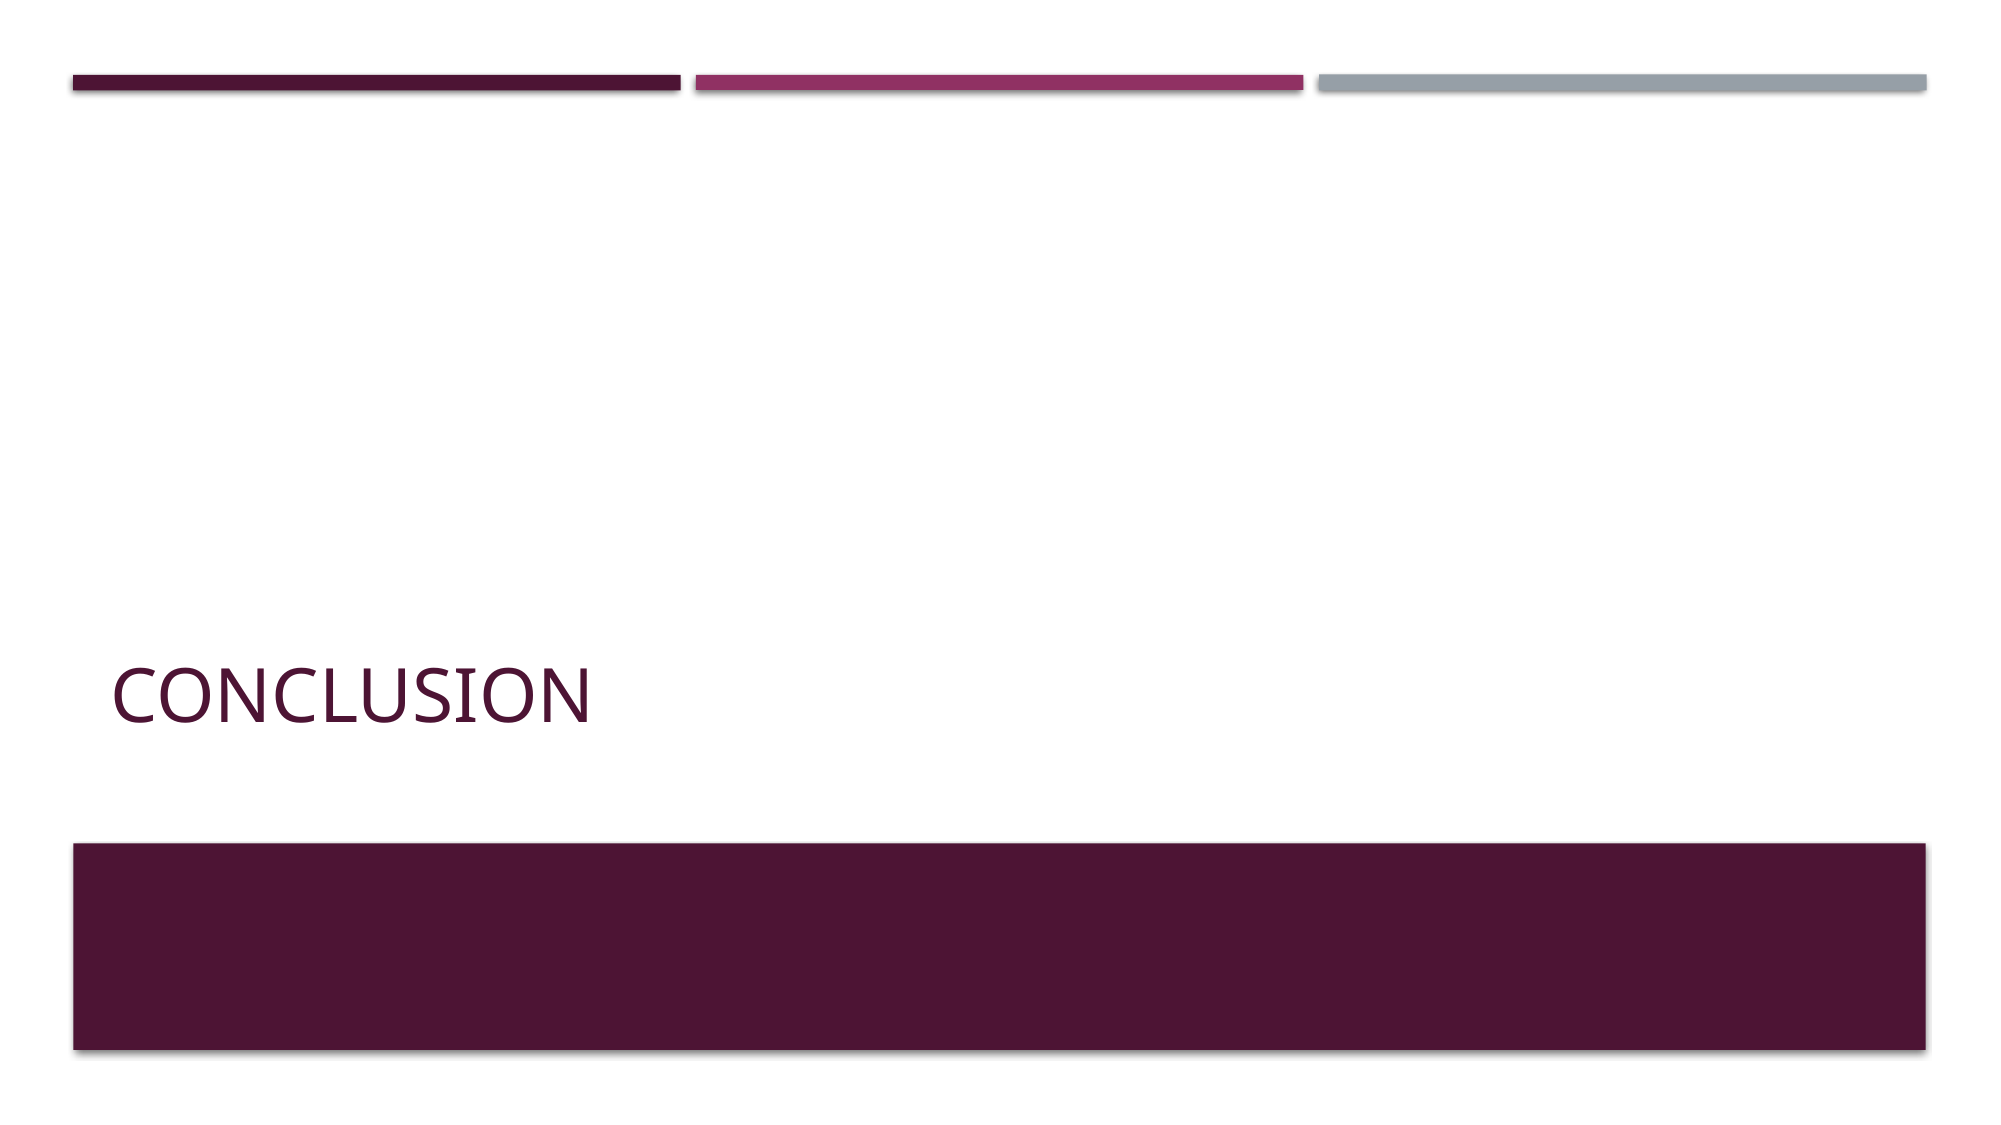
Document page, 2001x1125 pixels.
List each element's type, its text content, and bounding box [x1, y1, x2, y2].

title Conclusion [95, 499, 1905, 745]
